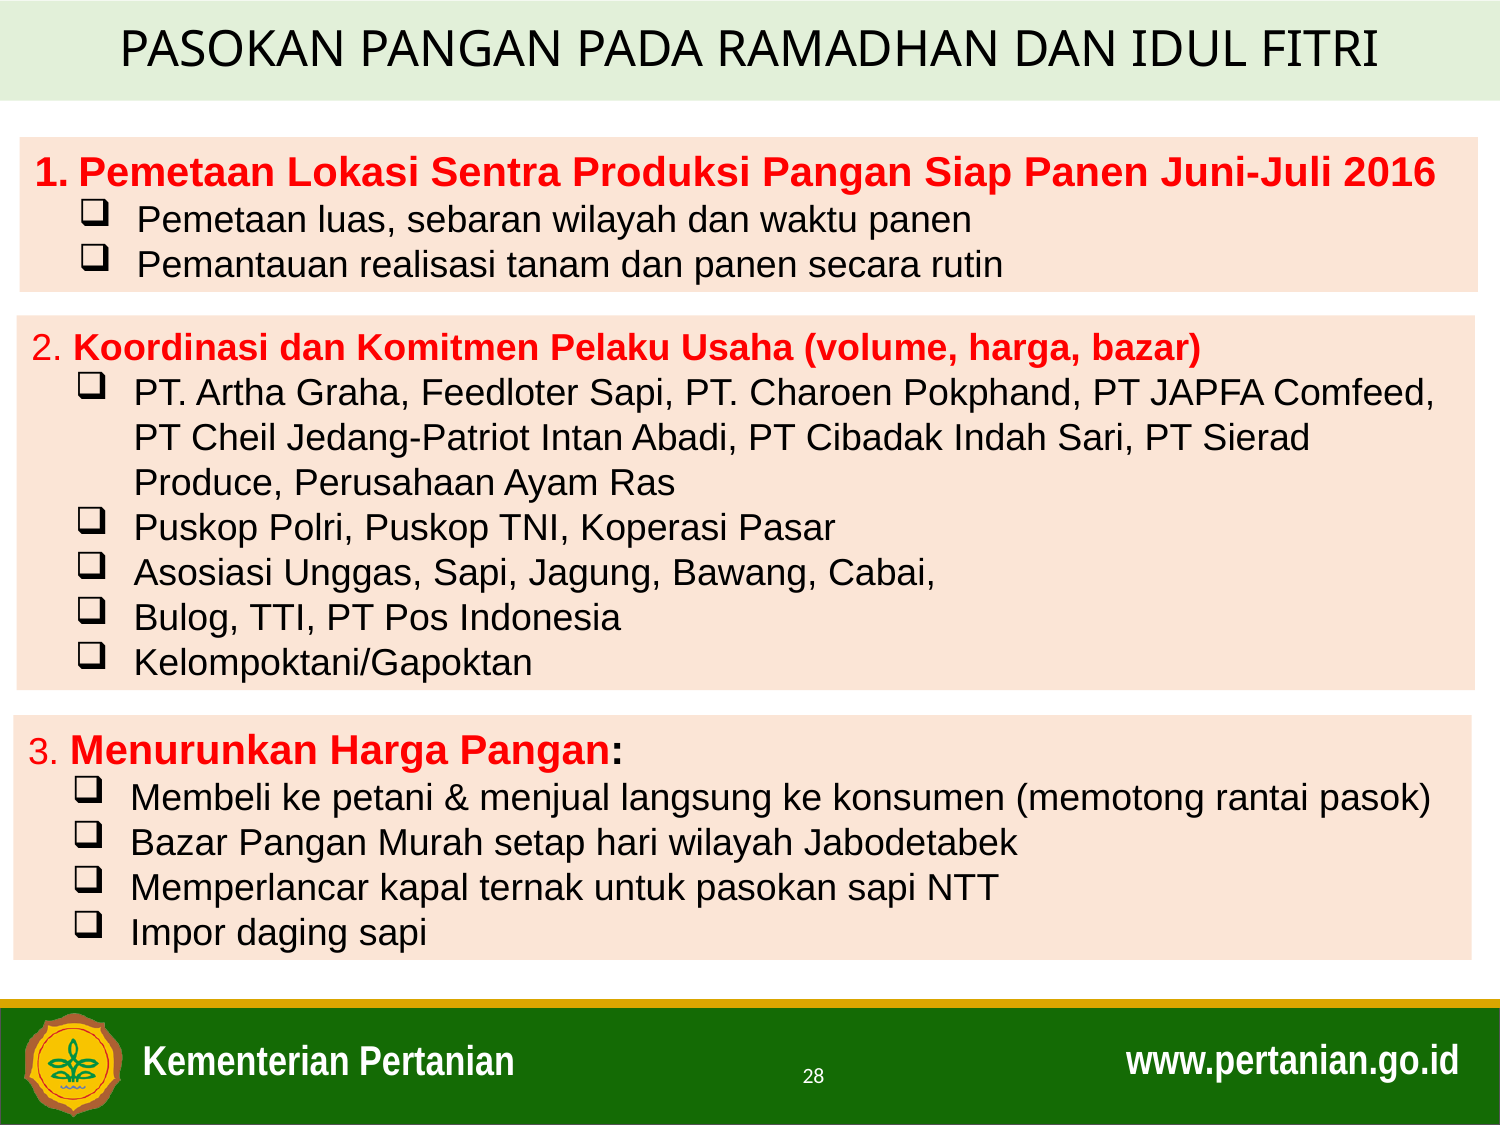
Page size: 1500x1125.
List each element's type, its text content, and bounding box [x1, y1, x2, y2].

text_box 3. Menurunkan Harga Pangan: Membeli ke petani & menjual langsung ke konsumen (memotong rantai pasok) Bazar Pangan Murah setap hari wilayah Jabodetabek Memperlancar kapal ternak untuk pasokan sapi NTT Impor daging sapi [13, 715, 1472, 960]
title PASOKAN PANGAN PADA RAMADHAN DAN IDUL FITRI [0, 0, 1500, 101]
slide_number 28 [501, 1045, 840, 1106]
picture [15, 1008, 128, 1124]
text_box 2. Koordinasi dan Komitmen Pelaku Usaha (volume, harga, bazar) PT. Artha Graha, Feedloter Sapi, PT. Charoen Pokphand, PT JAPFA Comfeed, PT Cheil Jedang-Patriot Intan Abadi, PT Cibadak Indah Sari, PT Sierad Produce, Perusahaan Ayam Ras Puskop Polri, Puskop TNI, Koperasi Pasar Asosiasi Unggas, Sapi, Jagung, Bawang, Cabai, Bulog, TTI, PT Pos Indonesia Kelompoktani/Gapoktan [16, 315, 1475, 691]
text_box Pemetaan Lokasi Sentra Produksi Pangan Siap Panen Juni-Juli 2016 Pemetaan luas, sebaran wilayah dan waktu panen Pemantauan realisasi tanam dan panen secara rutin [19, 137, 1478, 292]
